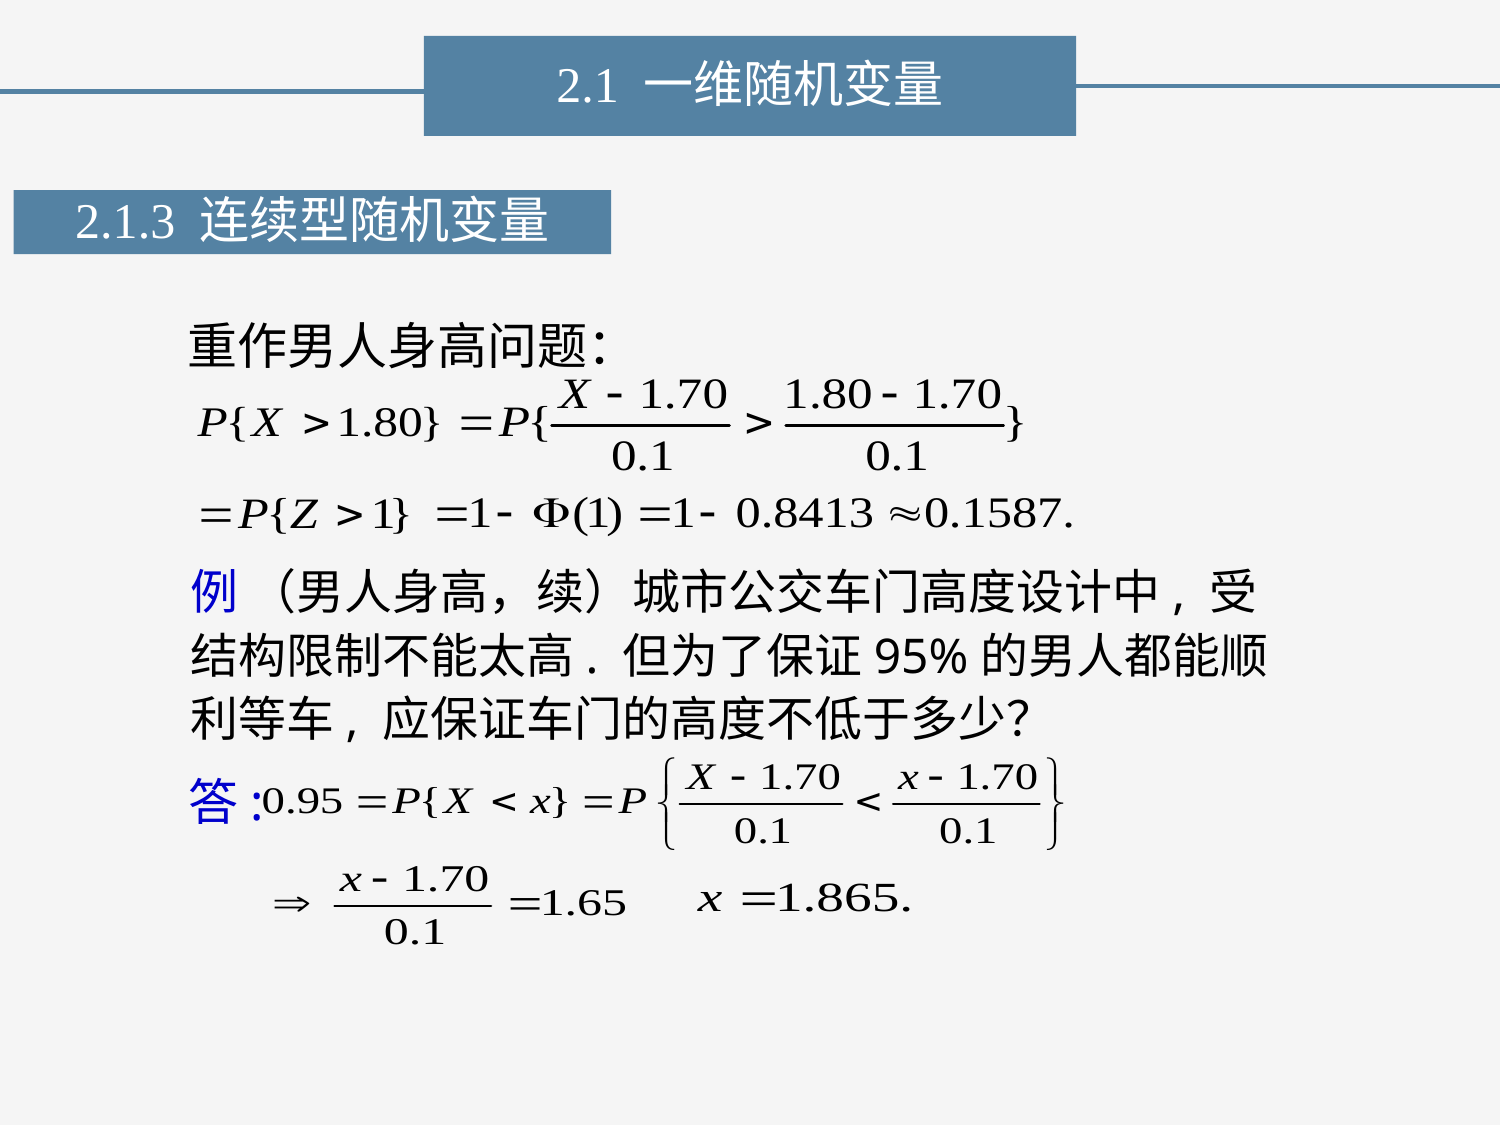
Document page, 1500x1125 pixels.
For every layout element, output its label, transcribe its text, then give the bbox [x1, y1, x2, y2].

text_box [685, 873, 923, 924]
text_box 例 （男人身高，续）城市公交车门高度设计中, 受结构限制不能太高. 但为了保证95%的男人都能顺利等车, 应保证车门的高度不低于多少？ [175, 548, 1319, 754]
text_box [186, 394, 446, 458]
text_box 2.1 一维随机变量 [423, 35, 1077, 136]
text_box 重作男人身高问题： [172, 289, 648, 382]
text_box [253, 749, 1077, 859]
text_box 答: [173, 762, 253, 838]
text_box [264, 851, 639, 957]
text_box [423, 484, 1084, 550]
text_box 2.1.3 连续型随机变量 [13, 190, 612, 255]
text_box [446, 362, 1035, 484]
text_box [186, 485, 419, 551]
